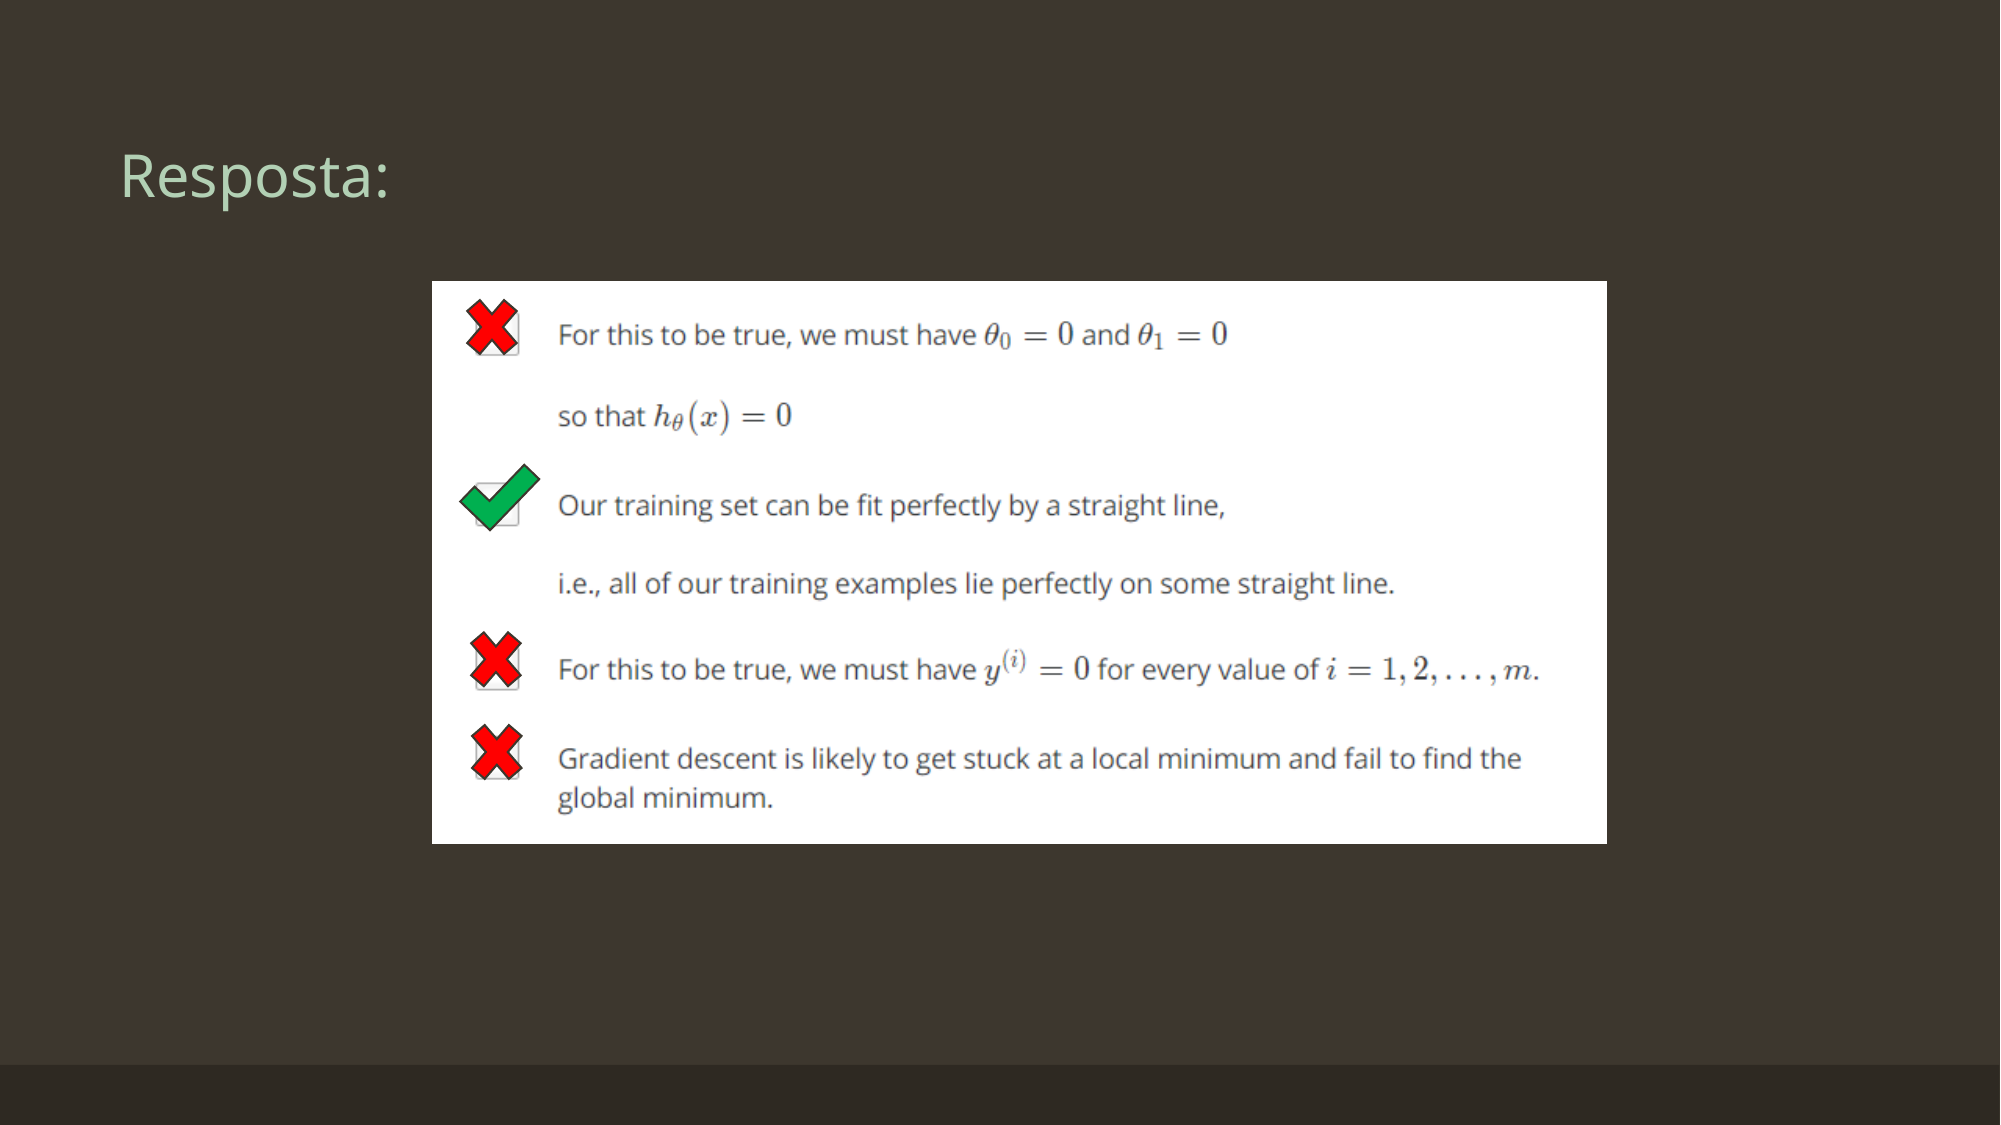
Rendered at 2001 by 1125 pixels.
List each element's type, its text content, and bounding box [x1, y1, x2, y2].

picture [432, 281, 1607, 844]
text_box Resposta: [104, 138, 554, 219]
